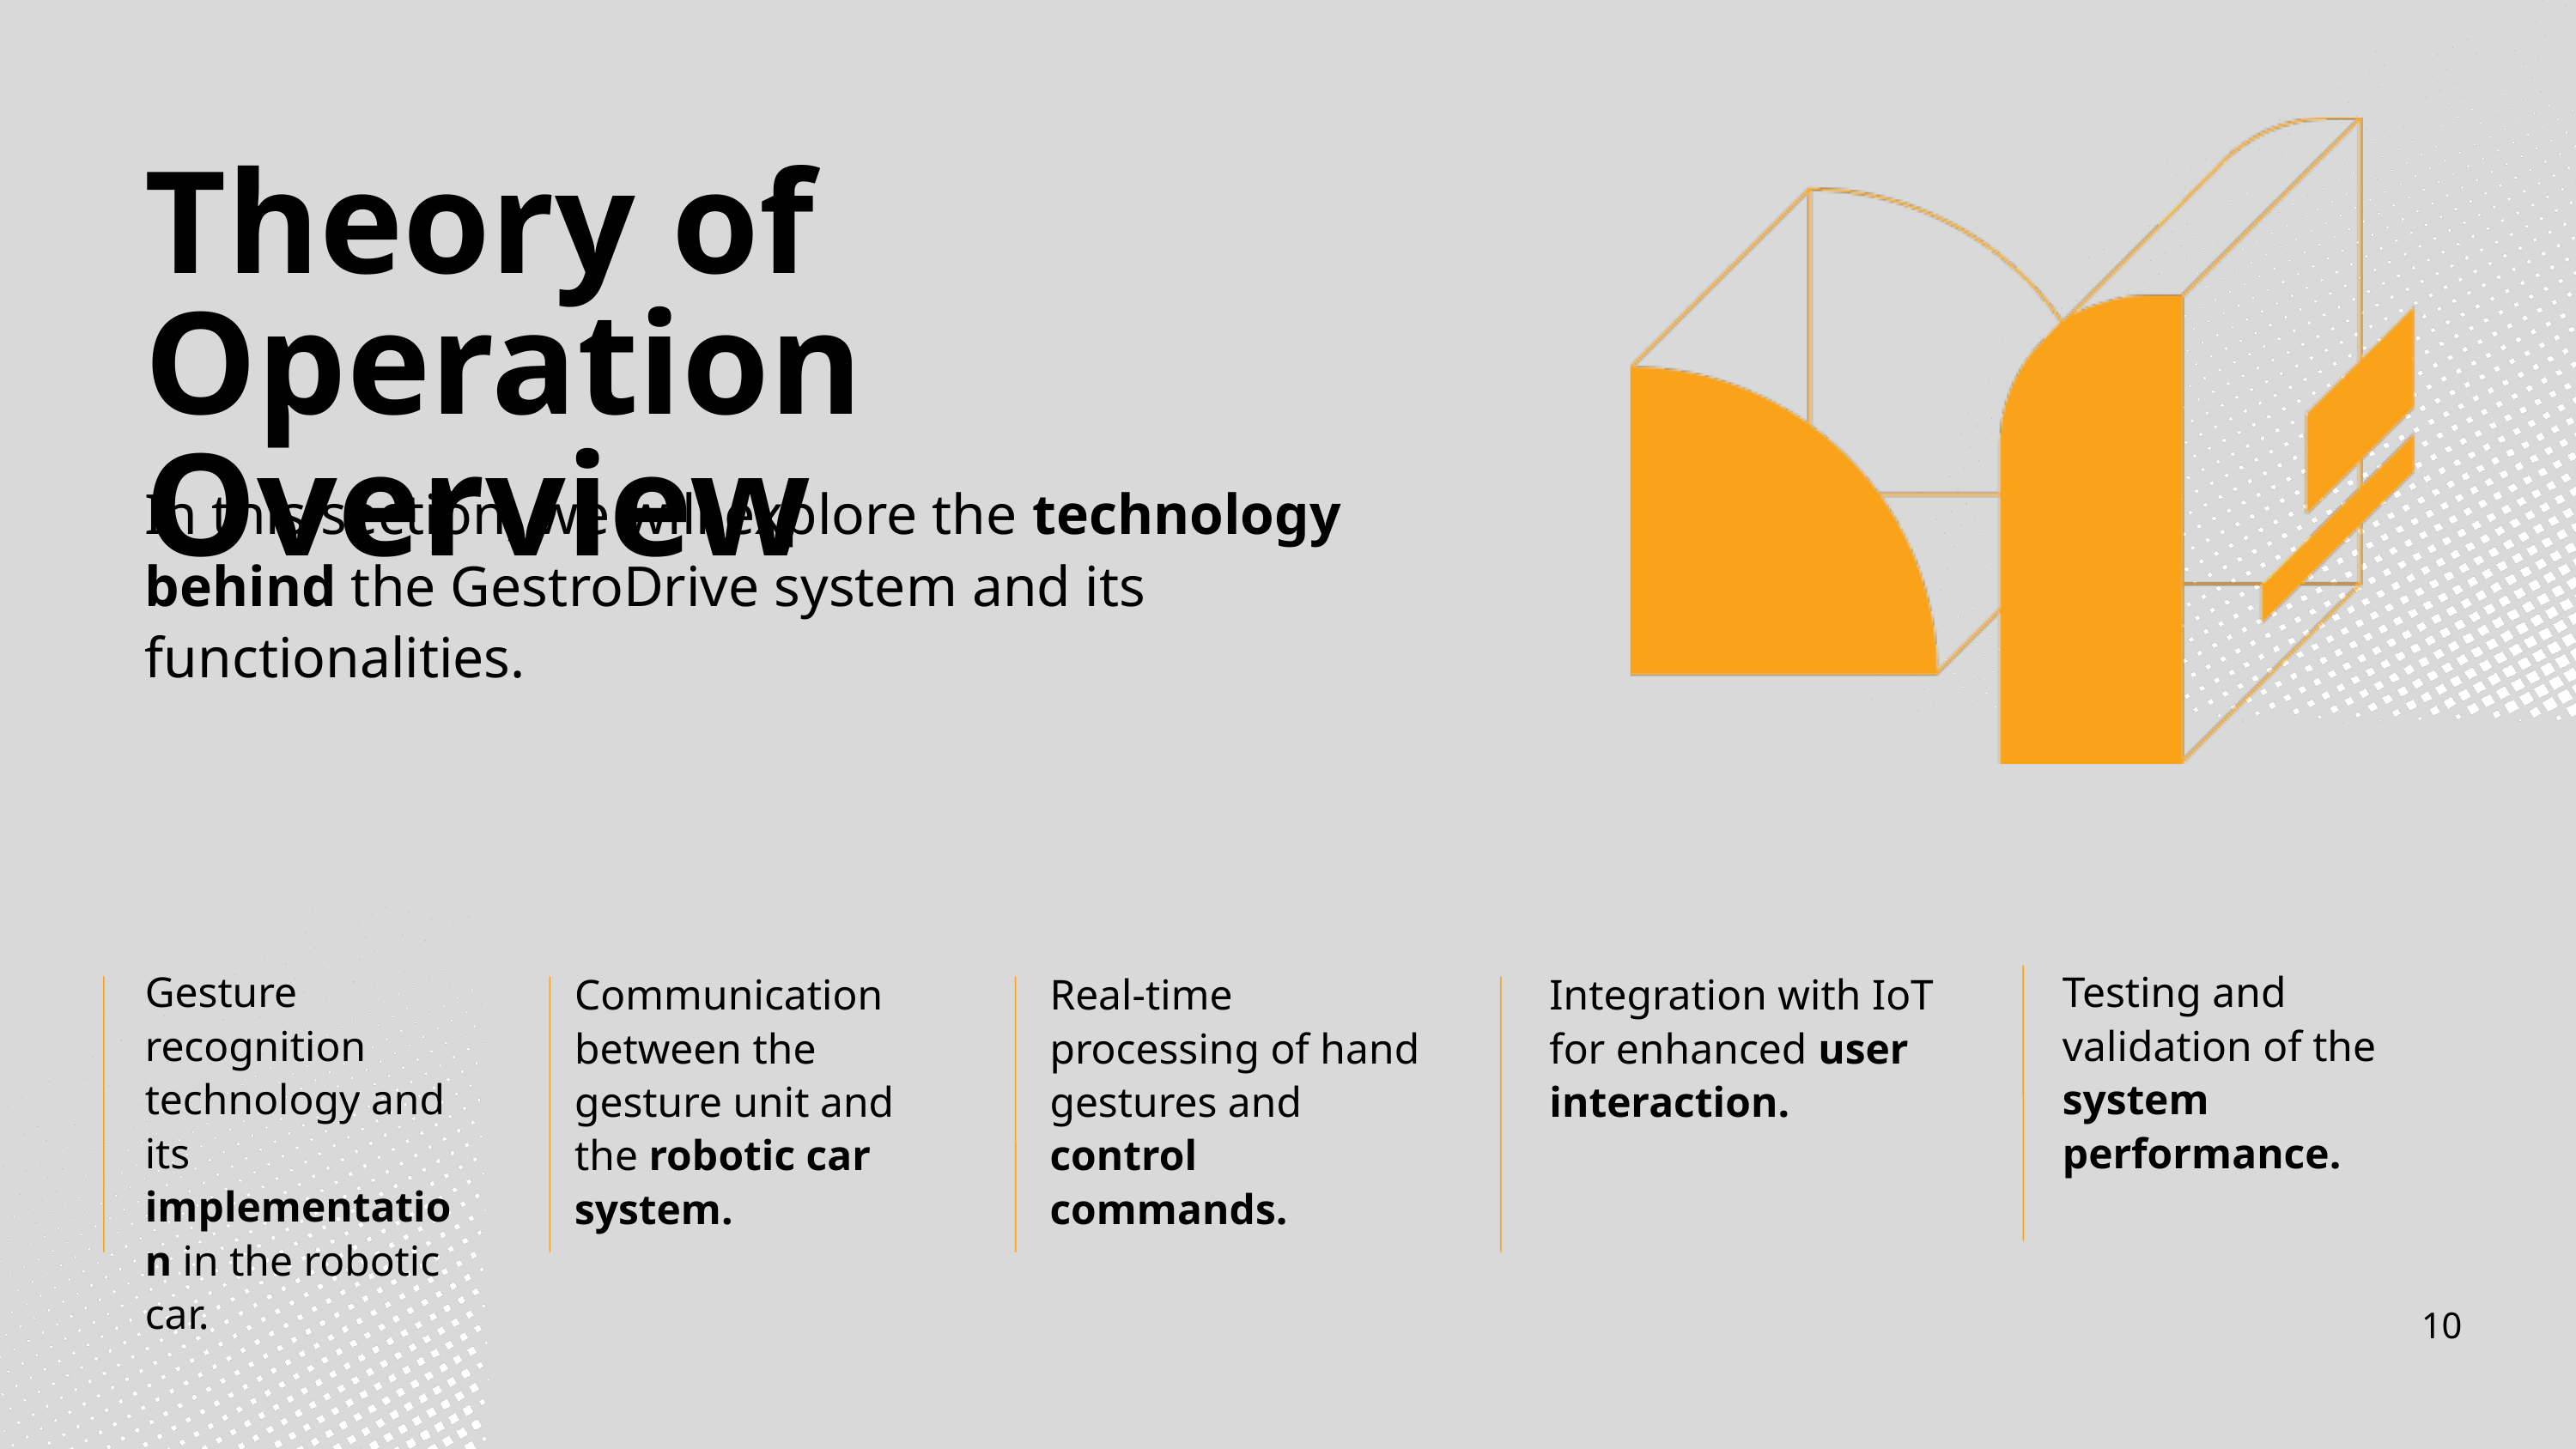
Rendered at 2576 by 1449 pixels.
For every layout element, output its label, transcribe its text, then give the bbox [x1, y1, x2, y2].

text_box [1832, 0, 2576, 724]
text_box [1630, 118, 2415, 764]
text_box 10 [2421, 1295, 2463, 1346]
text_box Real-time processing of hand gestures and control commands. [1049, 964, 1443, 1233]
text_box Communication between the gesture unit and the robotic car system. [574, 964, 944, 1233]
text_box Testing and validation of the system performance. [2062, 962, 2432, 1177]
text_box Gesture recognition technology and its implementation in the robotic car. [144, 962, 469, 1338]
text_box [0, 857, 492, 1449]
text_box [144, 144, 1476, 616]
text_box Integration with IoT for enhanced user interaction. [1549, 964, 1957, 1126]
